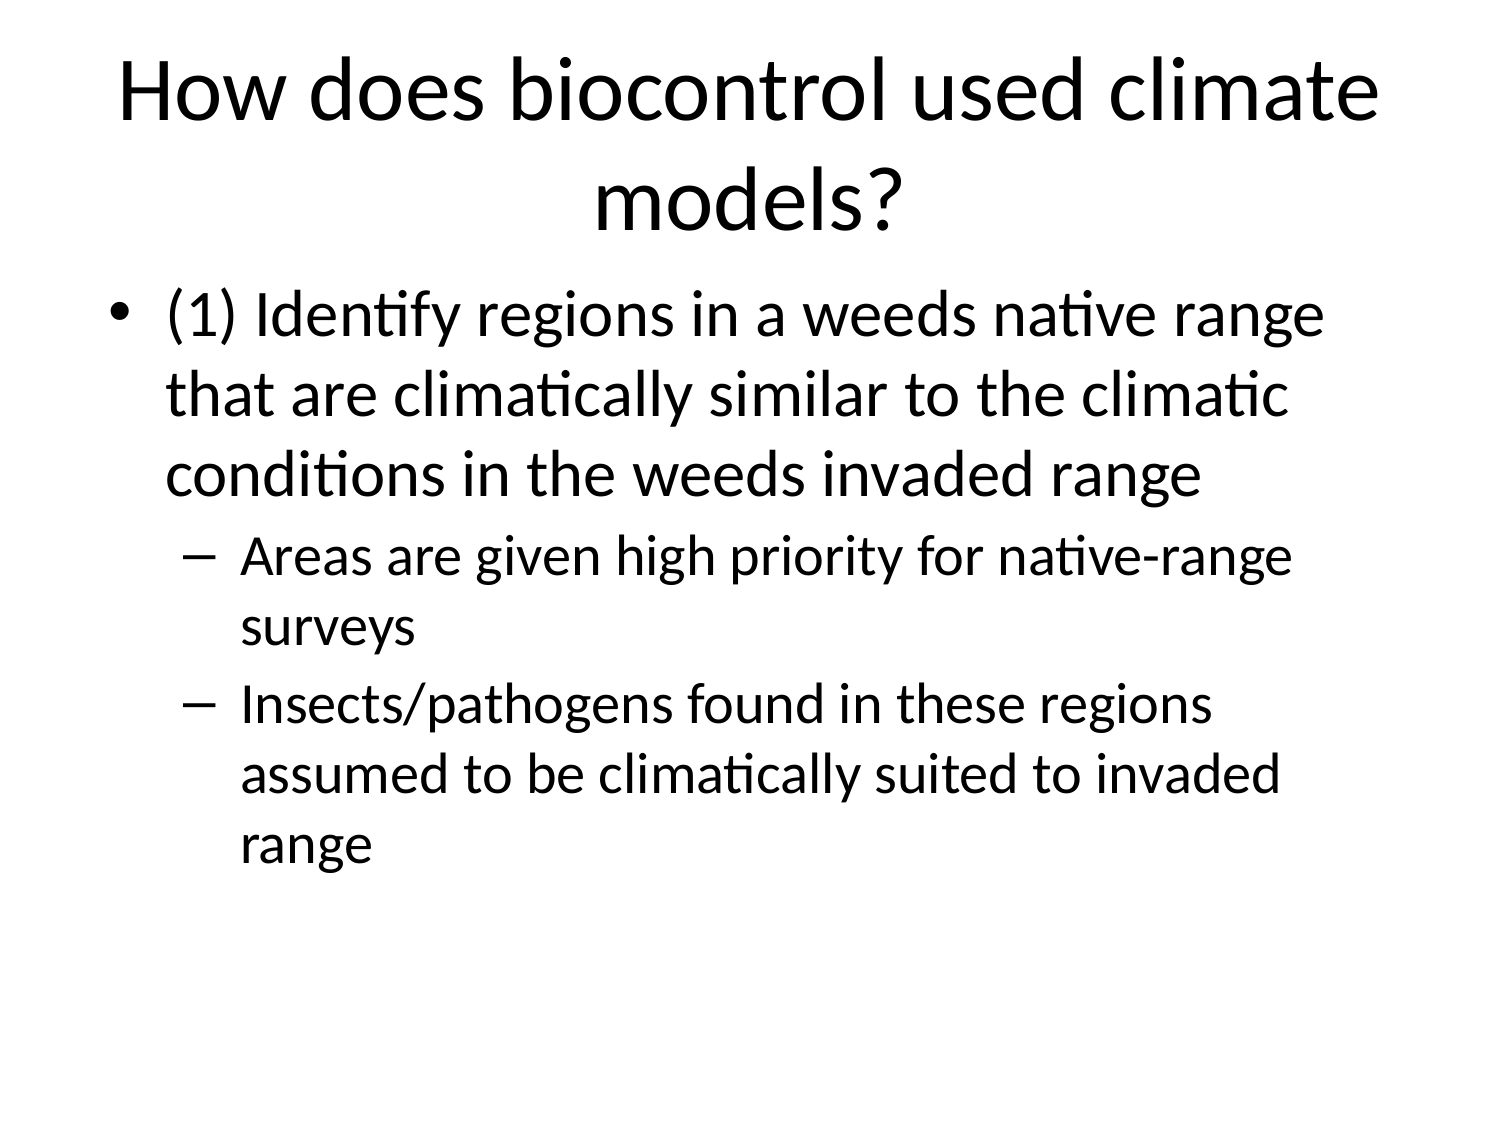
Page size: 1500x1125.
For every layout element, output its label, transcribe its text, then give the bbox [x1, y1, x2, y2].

title How does biocontrol used climate models? [75, 45, 1425, 233]
list (1) Identify regions in a weeds native range that are climatically similar to the climatic conditions in the weeds invaded range Areas are given high priority for native-range surveys Insects/pathogens found in these regions assumed to be climatically suited to invaded range [75, 262, 1425, 1005]
